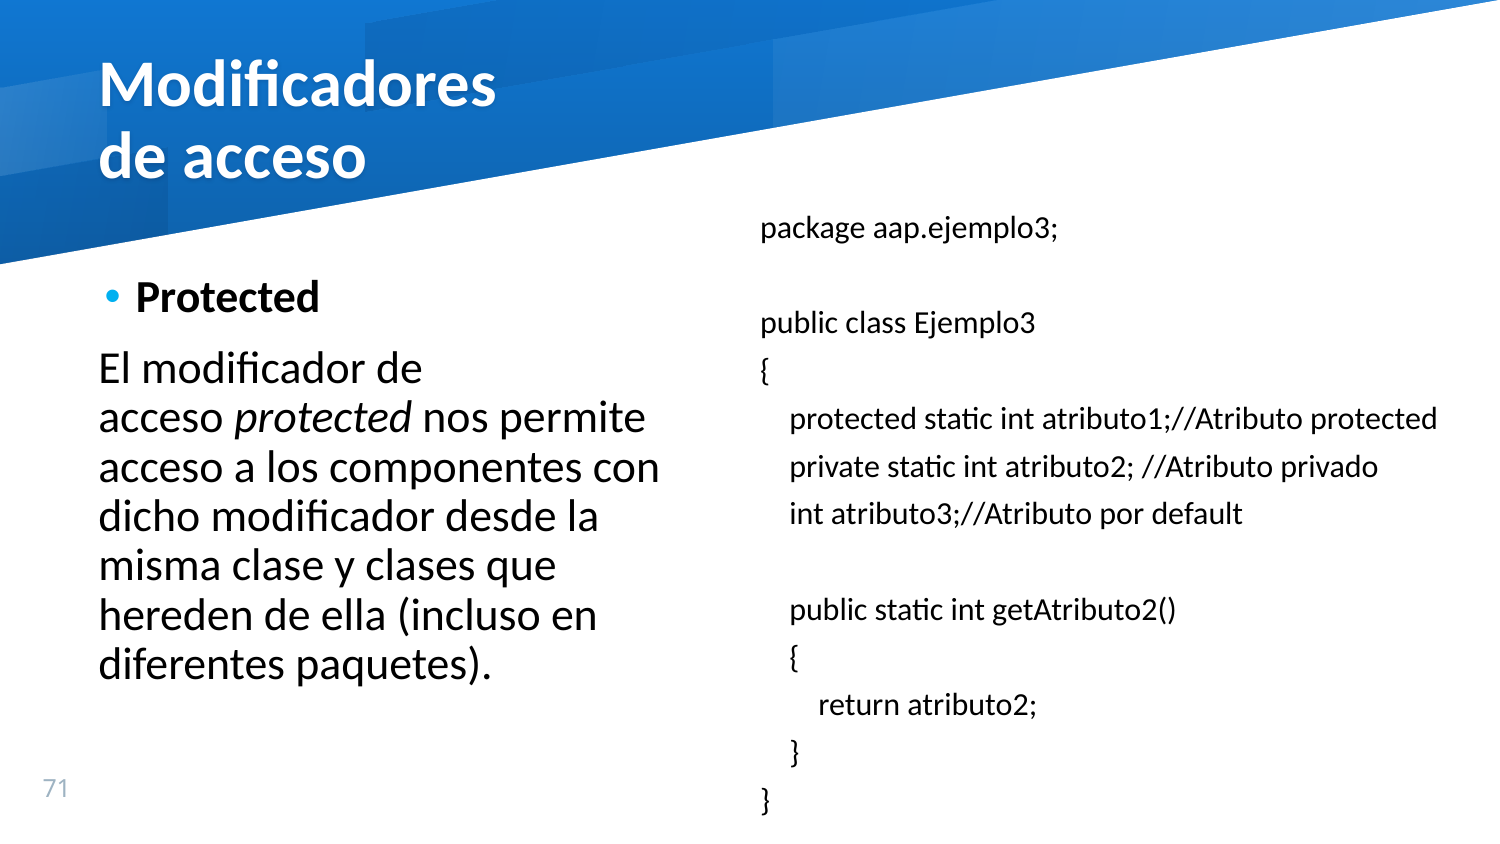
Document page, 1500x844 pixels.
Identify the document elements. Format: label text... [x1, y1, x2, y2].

title Modificadores de acceso [83, 39, 545, 203]
slide_number 71 [42, 766, 122, 807]
list Protected El modificador de acceso protected nos permite acceso a los componentes con dicho modificador desde la misma clase y clases que hereden de ella (incluso en diferentes paquetes). [83, 265, 718, 744]
list package aap.ejemplo3; public class Ejemplo3 { protected static int atributo1;//Atributo protected private static int atributo2; //Atributo privado int atributo3;//Atributo por default public static int getAtributo2() { return atributo2; } } [745, 150, 1500, 628]
